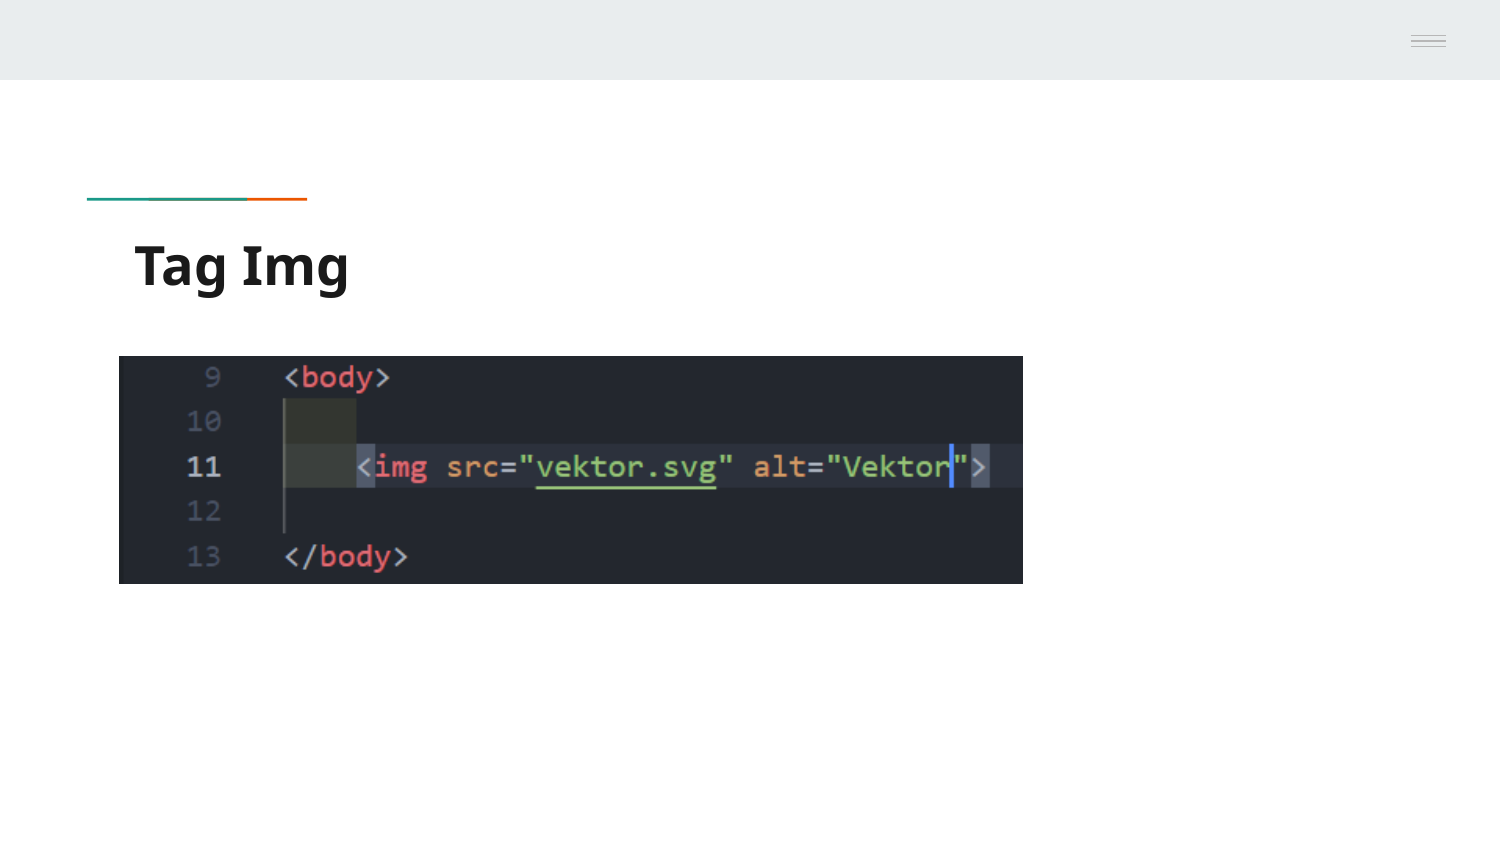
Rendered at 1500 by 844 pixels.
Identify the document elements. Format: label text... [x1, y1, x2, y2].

picture [119, 356, 1023, 584]
title Tag Img [119, 216, 1381, 305]
